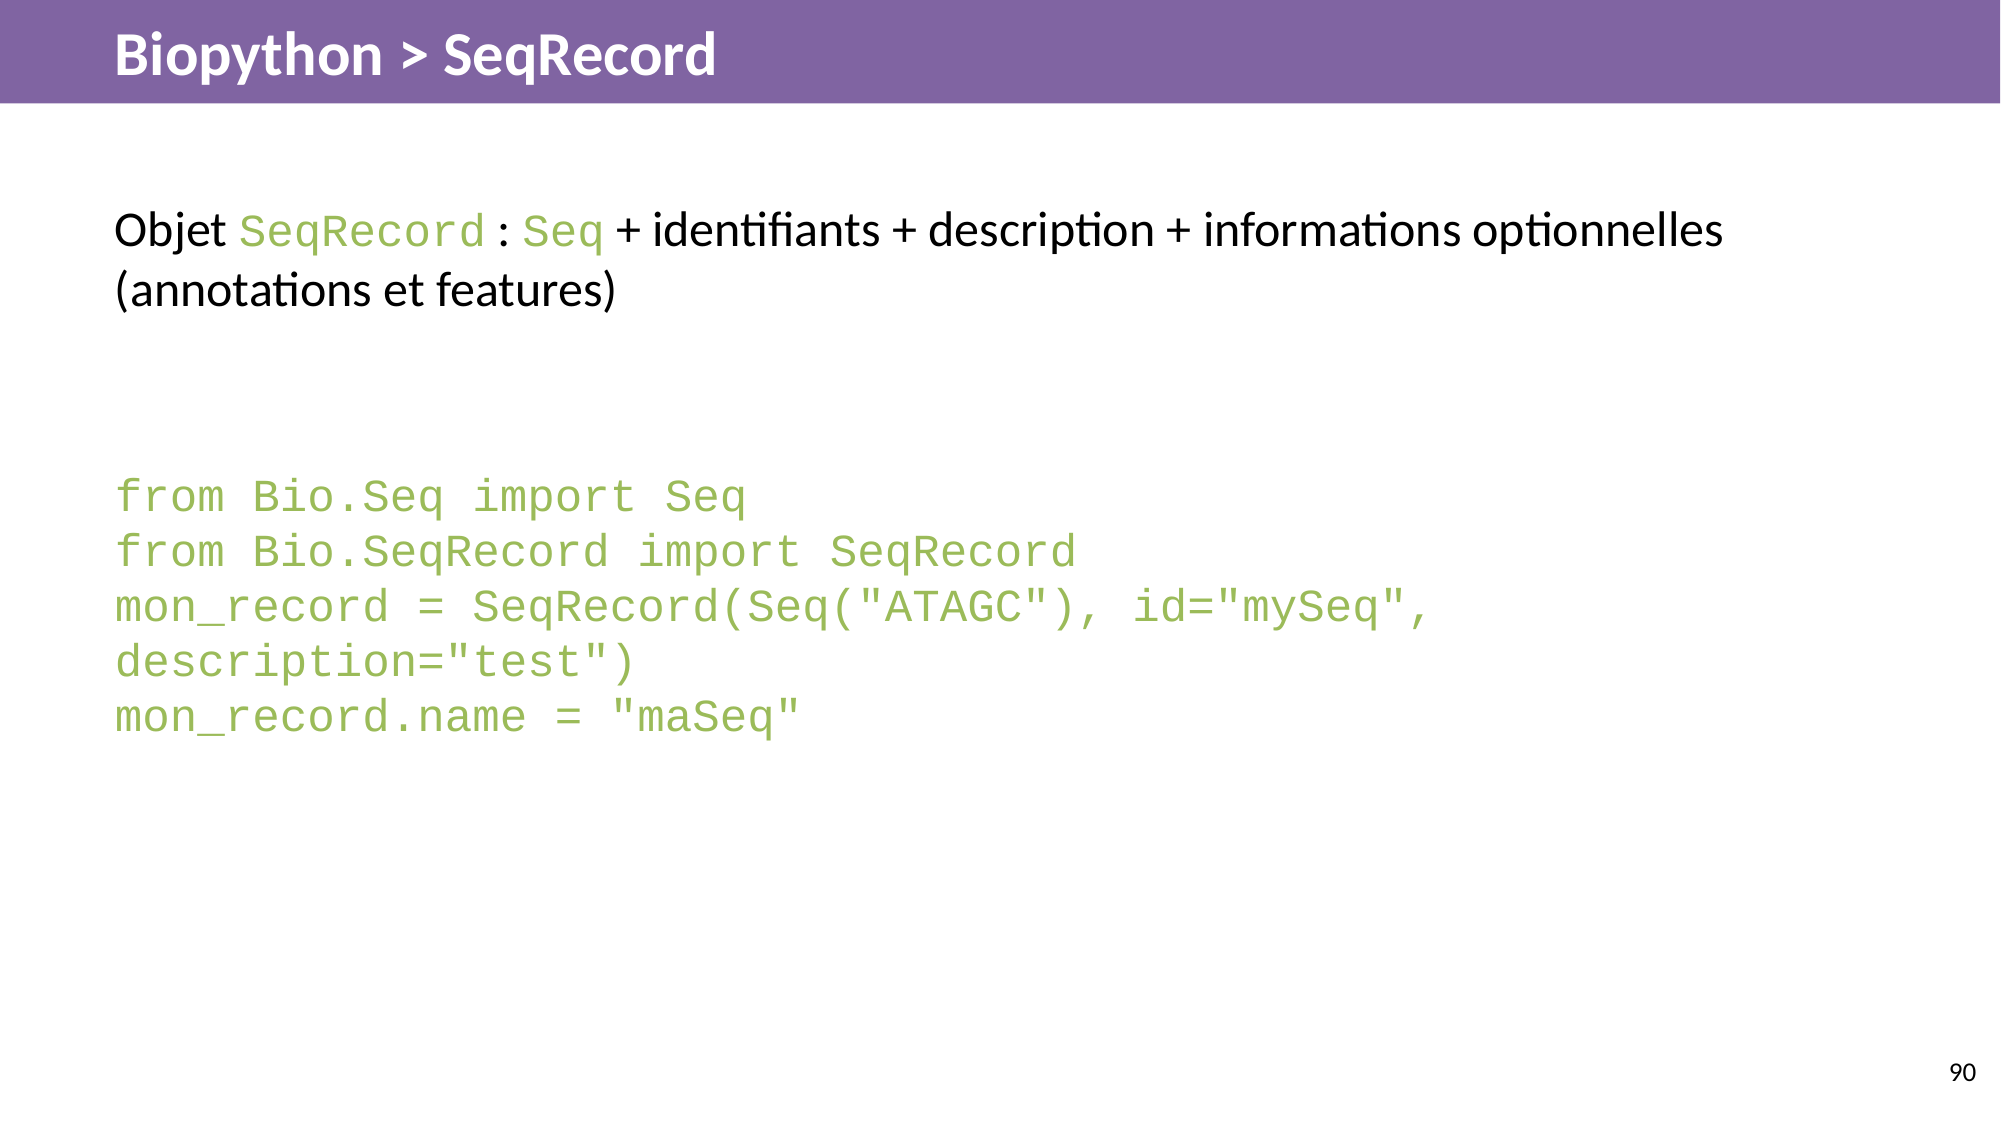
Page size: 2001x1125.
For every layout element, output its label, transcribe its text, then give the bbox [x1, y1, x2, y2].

list Objet SeqRecord : Seq + identifiants + description + informations optionnelles (annotations et features) from Bio.Seq import Seq from Bio.SeqRecord import SeqRecord mon_record = SeqRecord(Seq("ATAGC"), id="mySeq", description="test") mon_record.name = "maSeq" [99, 181, 1900, 1005]
title Biopython > SeqRecord [99, 0, 2000, 104]
slide_number ‹#› [1871, 1038, 1992, 1125]
